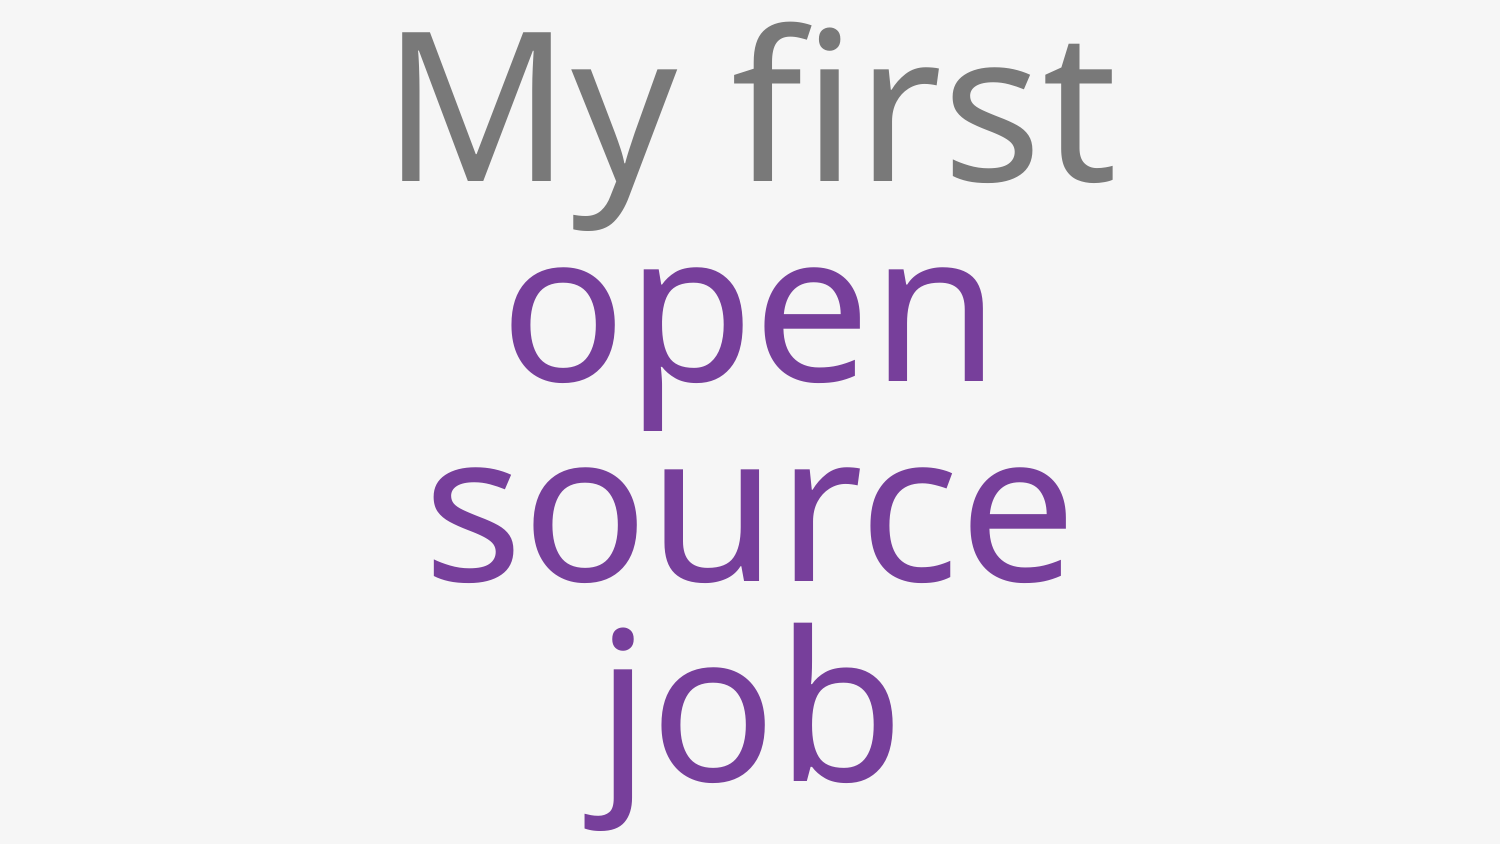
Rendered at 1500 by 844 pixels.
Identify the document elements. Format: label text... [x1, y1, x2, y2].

list My first open source job [241, 209, 1259, 634]
